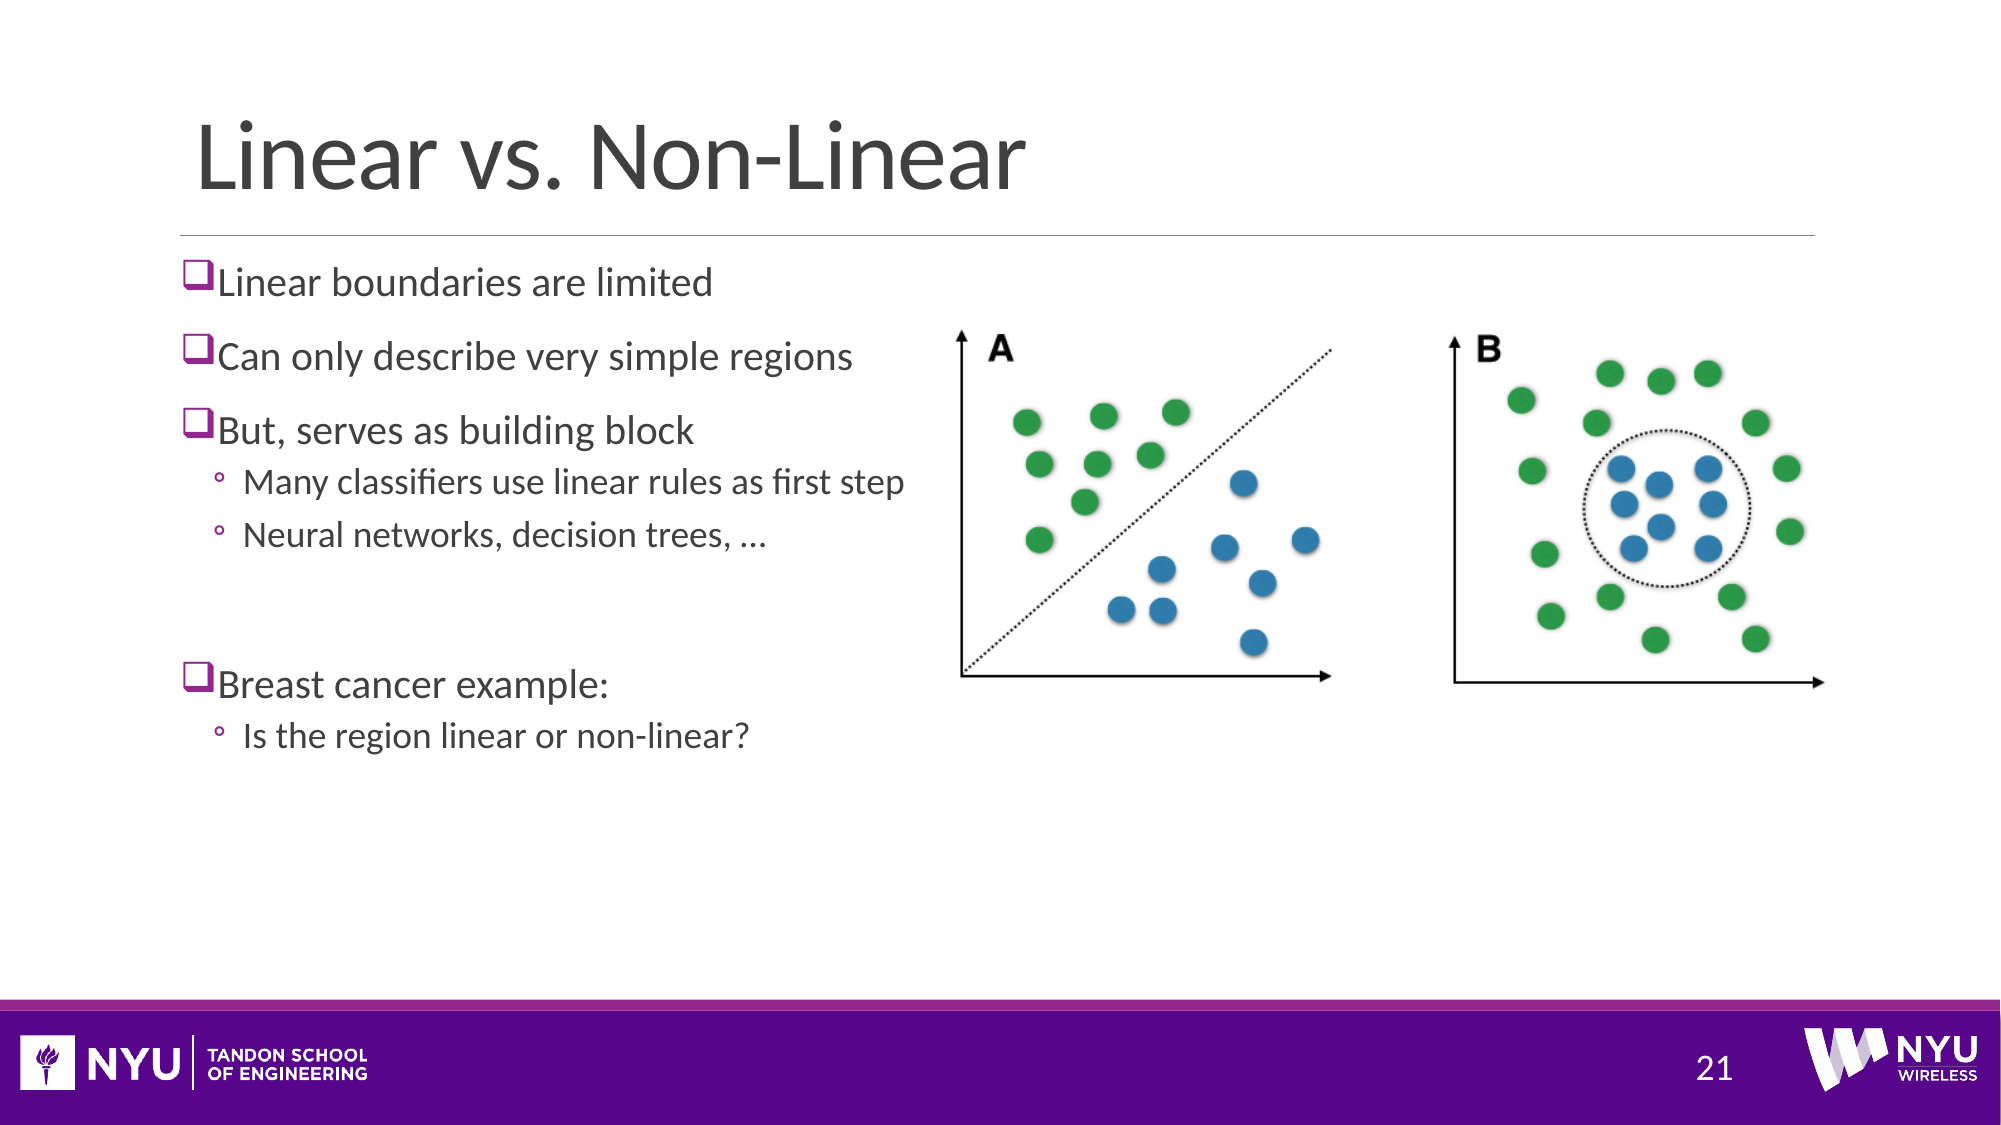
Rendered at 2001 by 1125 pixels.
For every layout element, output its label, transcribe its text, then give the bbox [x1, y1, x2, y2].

picture [952, 319, 1847, 695]
list Linear boundaries are limited Can only describe very simple regions But, serves as building block Many classifiers use linear rules as first step Neural networks, decision trees, … Breast cancer example: Is the region linear or non-linear? [180, 252, 926, 963]
title Linear vs. Non-Linear [180, 47, 1830, 218]
slide_number 21 [1533, 1035, 1749, 1096]
